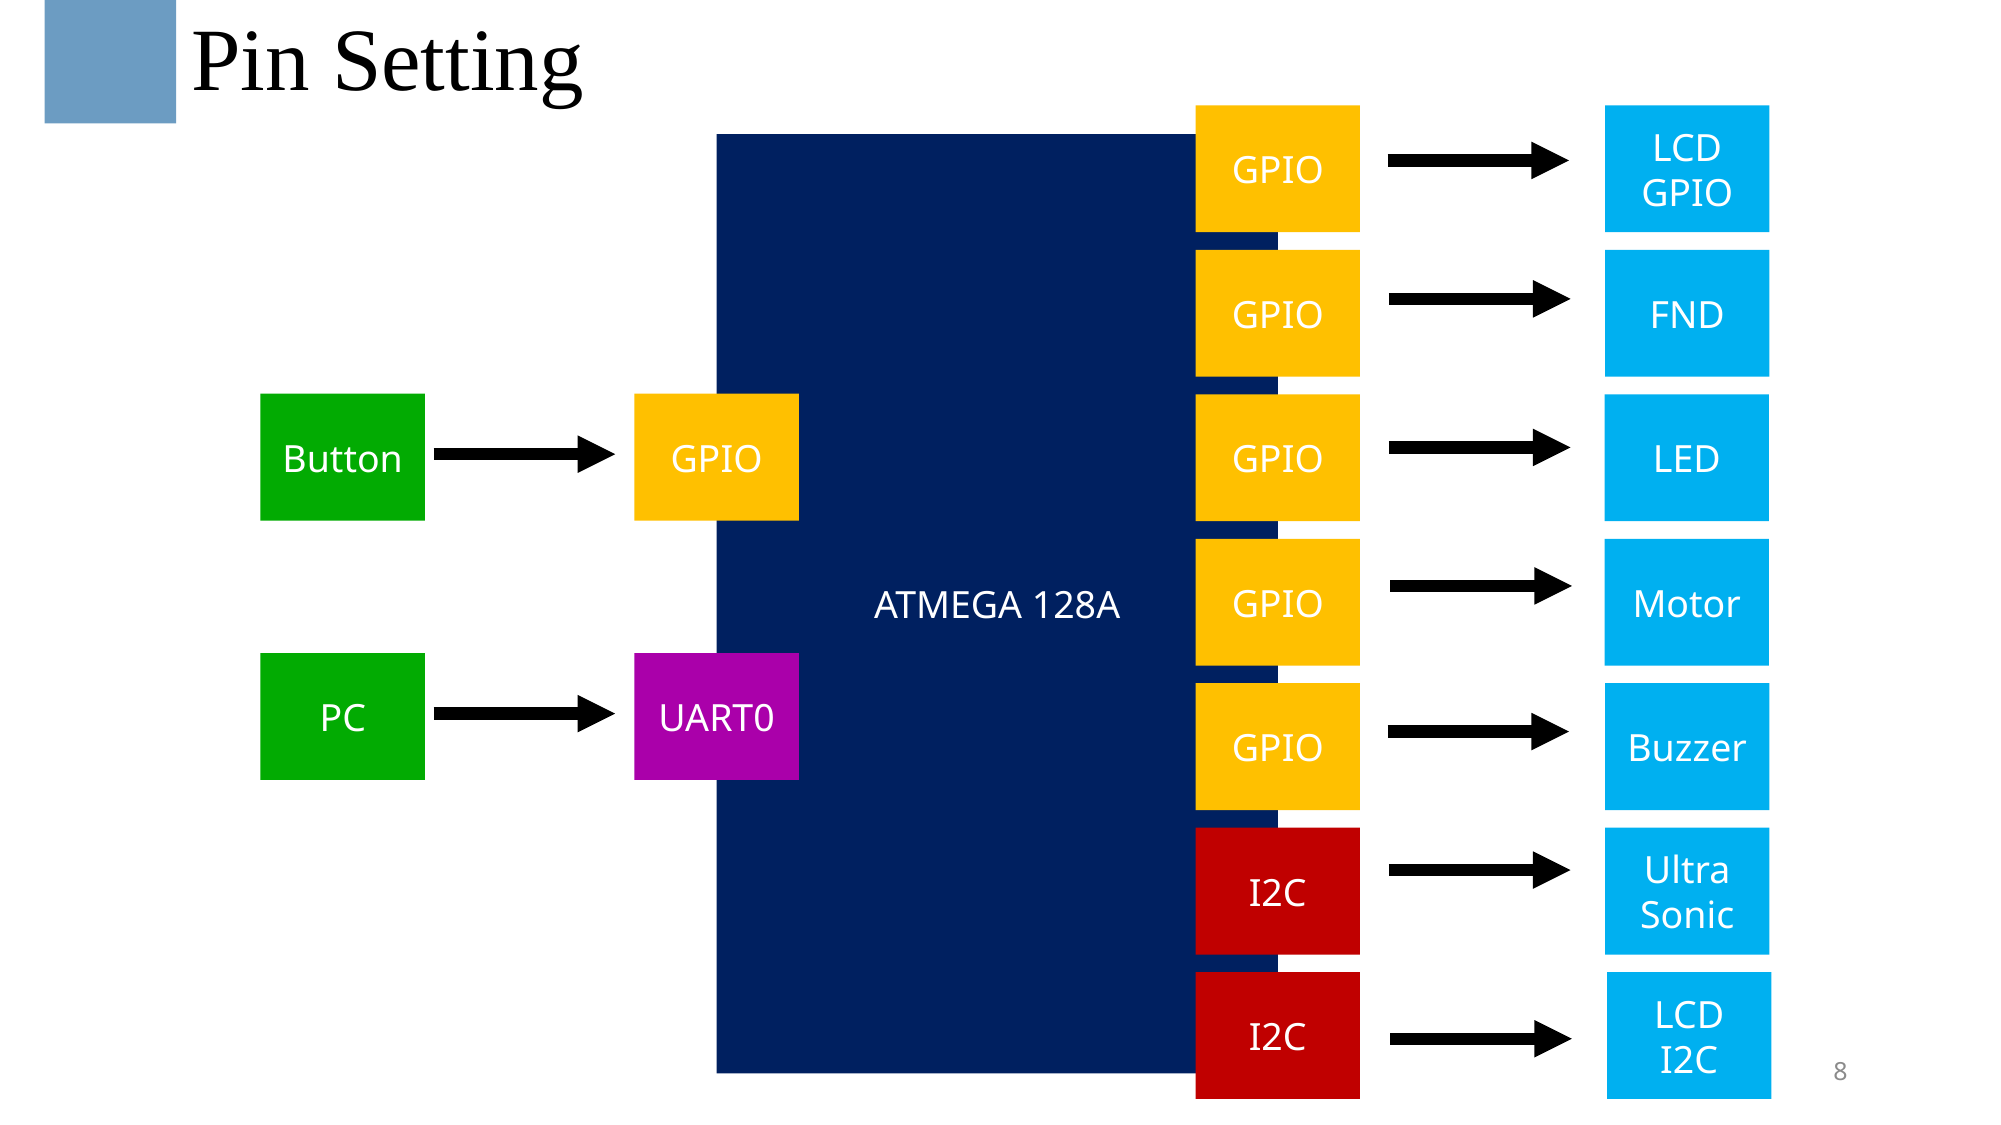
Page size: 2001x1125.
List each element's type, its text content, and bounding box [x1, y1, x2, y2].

text_box ATMEGA 128A [716, 133, 1279, 1074]
text_box GPIO [1195, 104, 1361, 233]
text_box Button [259, 393, 426, 522]
text_box GPIO [633, 393, 800, 522]
text_box GPIO [1195, 682, 1361, 811]
text_box LCD I2C [1606, 971, 1772, 1042]
text_box I2C [1195, 827, 1361, 956]
text_box GPIO [1195, 538, 1361, 667]
text_box Ultra Sonic [1604, 827, 1770, 956]
text_box UART0 [633, 652, 800, 781]
title Pin Setting [176, 6, 1902, 118]
text_box Motor [1604, 538, 1770, 667]
text_box LED [1604, 393, 1770, 522]
text_box Buzzer [1604, 682, 1770, 811]
text_box FND [1604, 249, 1770, 378]
text_box GPIO [1195, 393, 1361, 522]
text_box I2C [1195, 971, 1361, 1100]
text_box GPIO [1195, 249, 1361, 378]
text_box LCD GPIO [1604, 104, 1770, 233]
text_box PC [259, 652, 426, 781]
slide_number 8 [1412, 1042, 1863, 1103]
